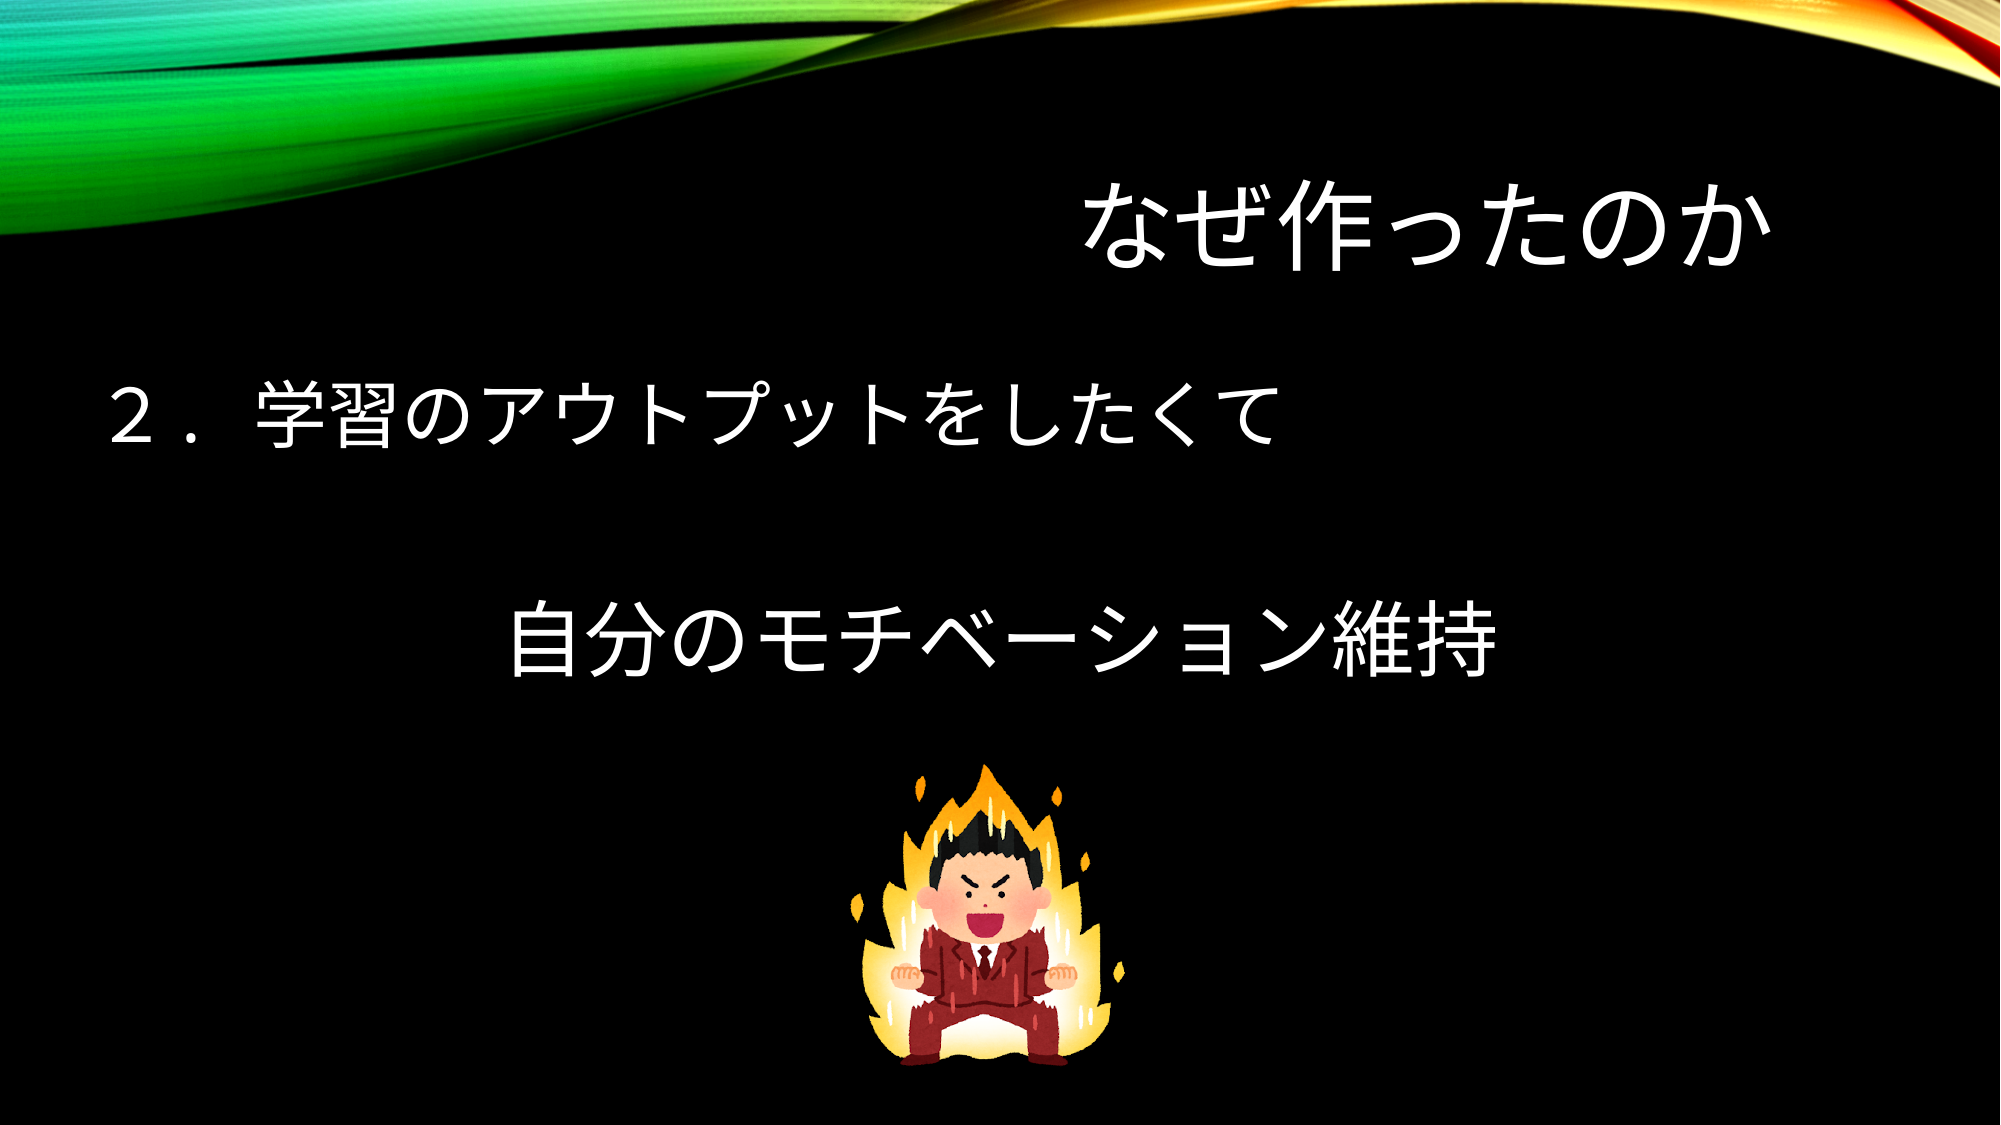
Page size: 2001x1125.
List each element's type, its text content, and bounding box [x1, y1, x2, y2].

picture [839, 752, 1135, 1077]
picture [0, 0, 2000, 237]
text_box ２. 学習のアウトプットをしたくて [79, 337, 1426, 500]
text_box なぜ作ったのか [986, 125, 1864, 338]
text_box 自分のモチベーション維持 [420, 575, 1580, 712]
